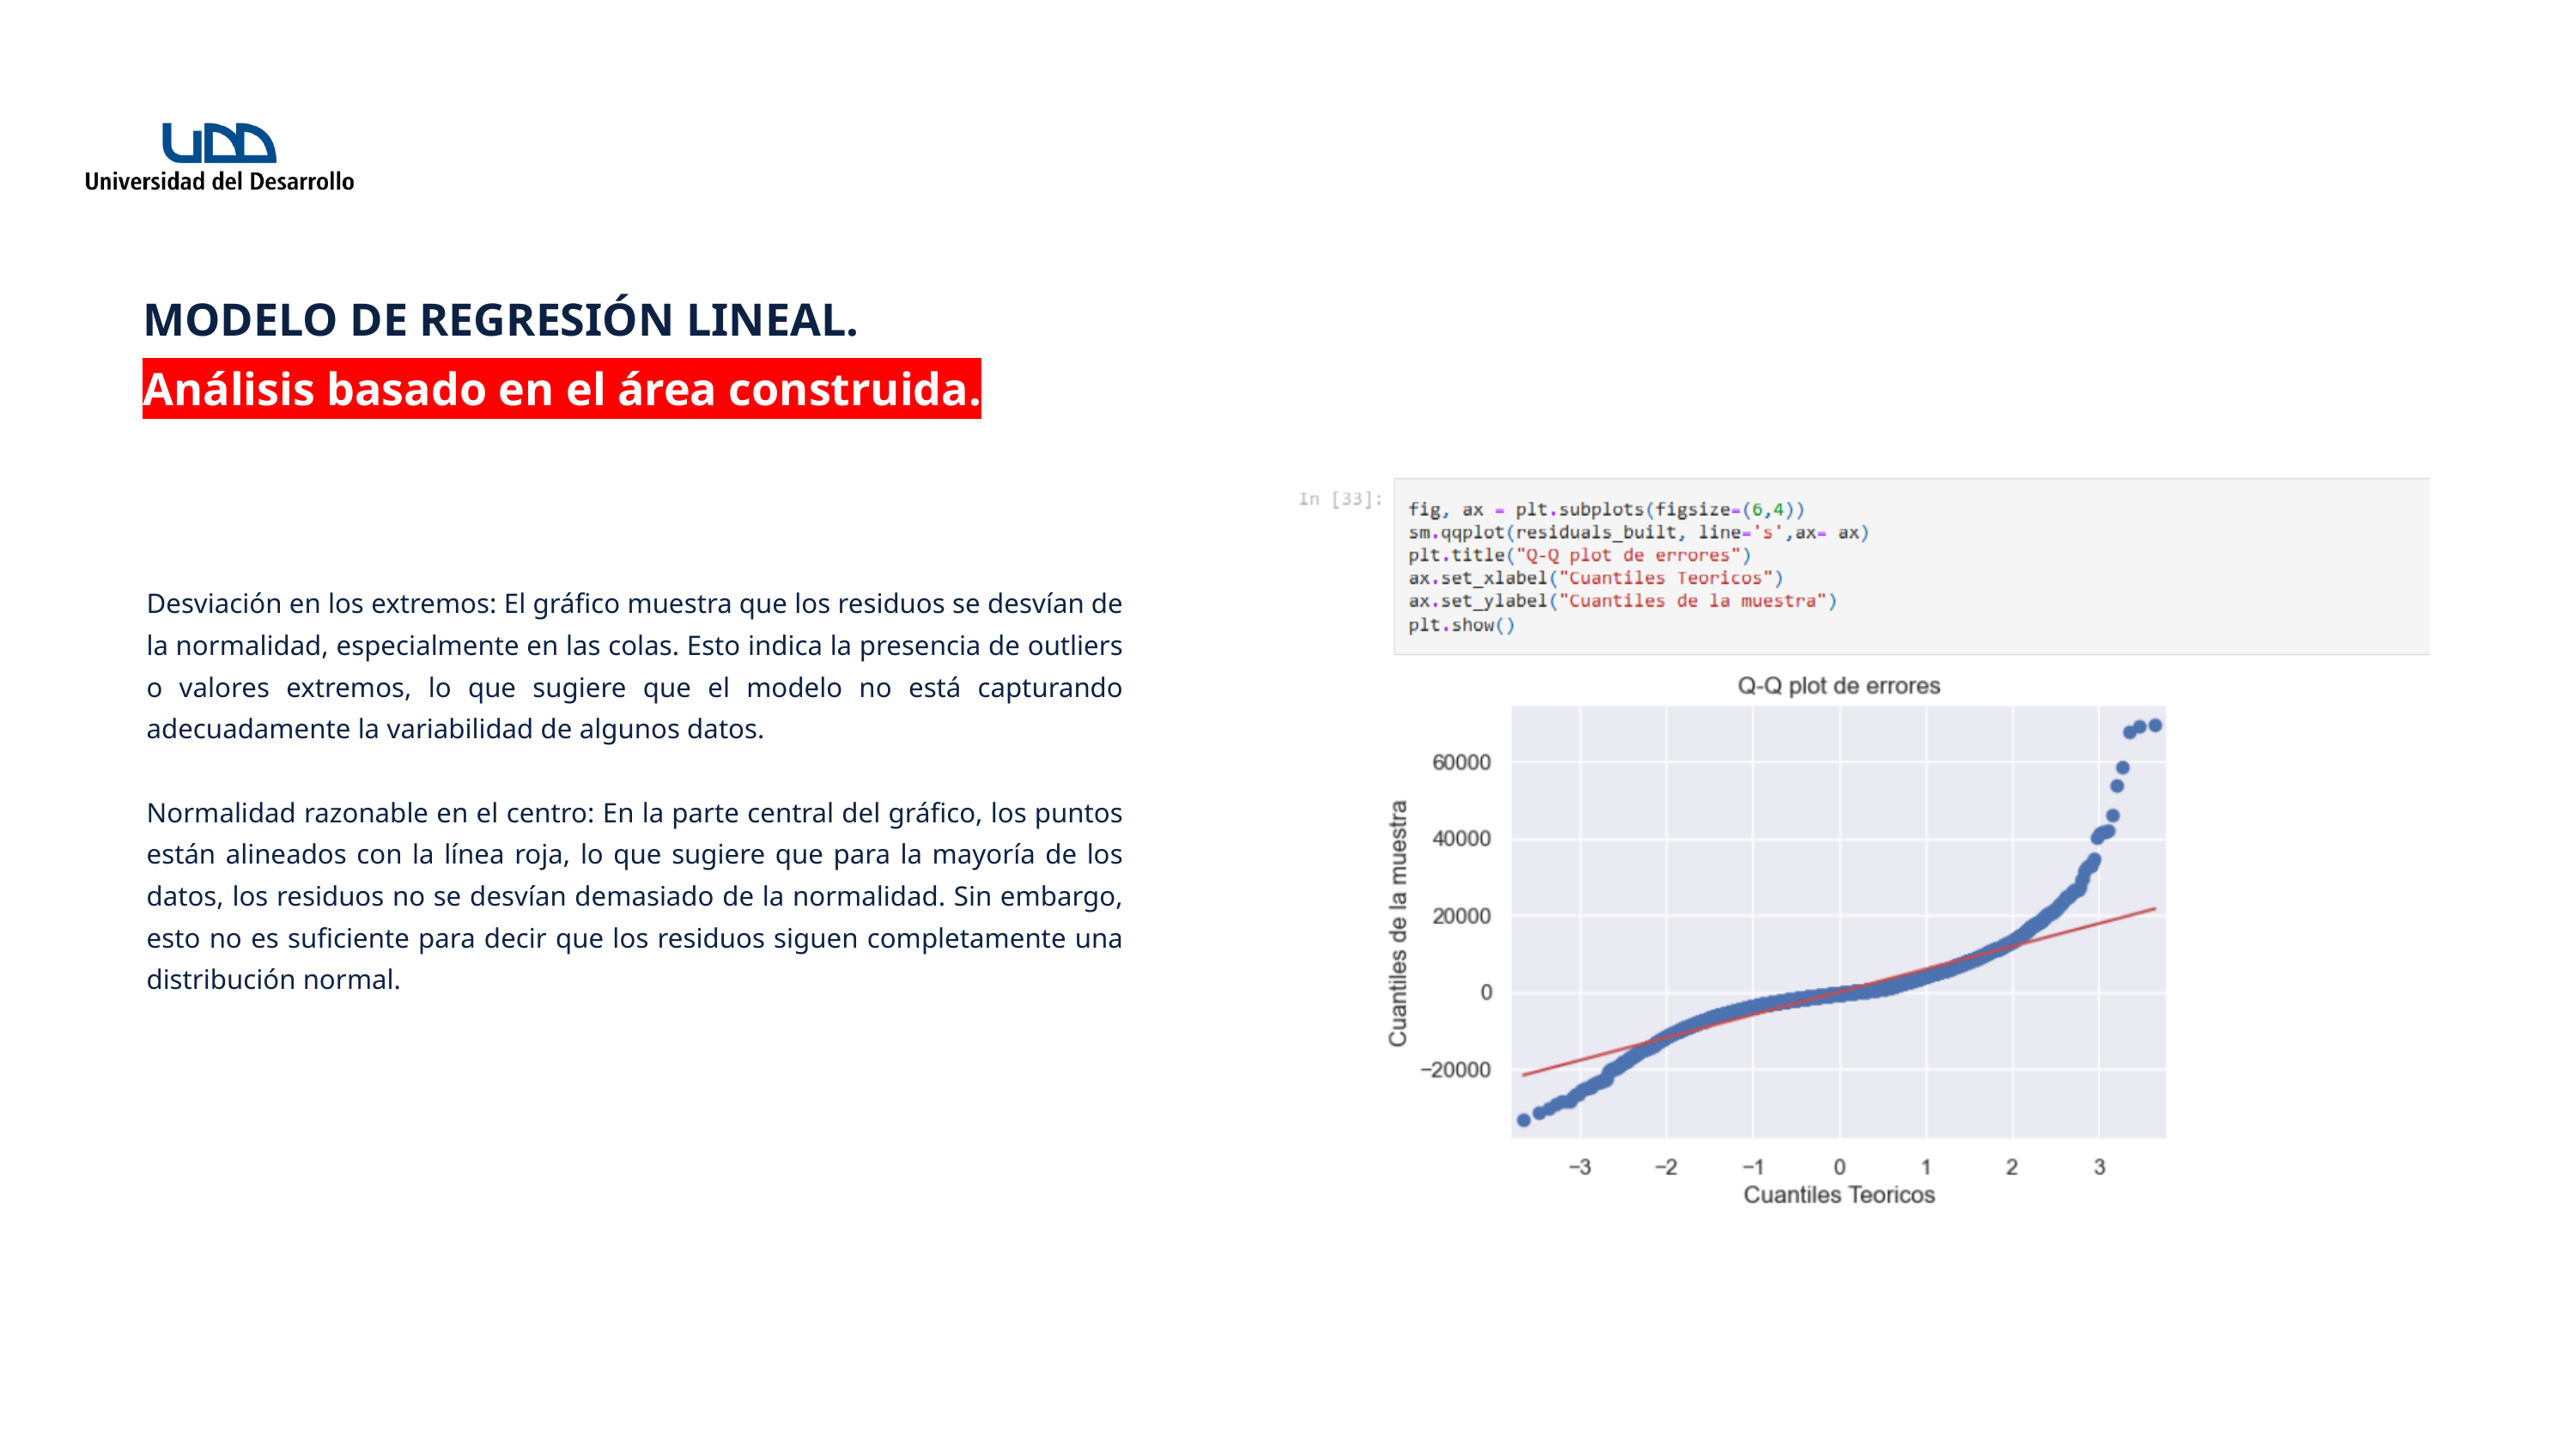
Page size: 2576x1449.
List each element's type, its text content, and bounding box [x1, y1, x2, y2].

text_box MODELO DE REGRESIÓN LINEAL. Análisis basado en el área construida. [143, 275, 1182, 415]
picture [54, 114, 391, 195]
text_box Desviación en los extremos: El gráfico muestra que los residuos se desvían de la normalidad, especialmente en las colas. Esto indica la presencia de outliers o valores extremos, lo que sugiere que el modelo no está capturando adecuadamente la variabilidad de algunos datos. Normalidad razonable en el centro: En la parte central del gráfico, los puntos están alineados con la línea roja, lo que sugiere que para la mayoría de los datos, los residuos no se desvían demasiado de la normalidad. Sin embargo, esto no es suficiente para decir que los residuos siguen completamente una distribución normal. [146, 577, 1125, 996]
picture [1287, 466, 2431, 1264]
